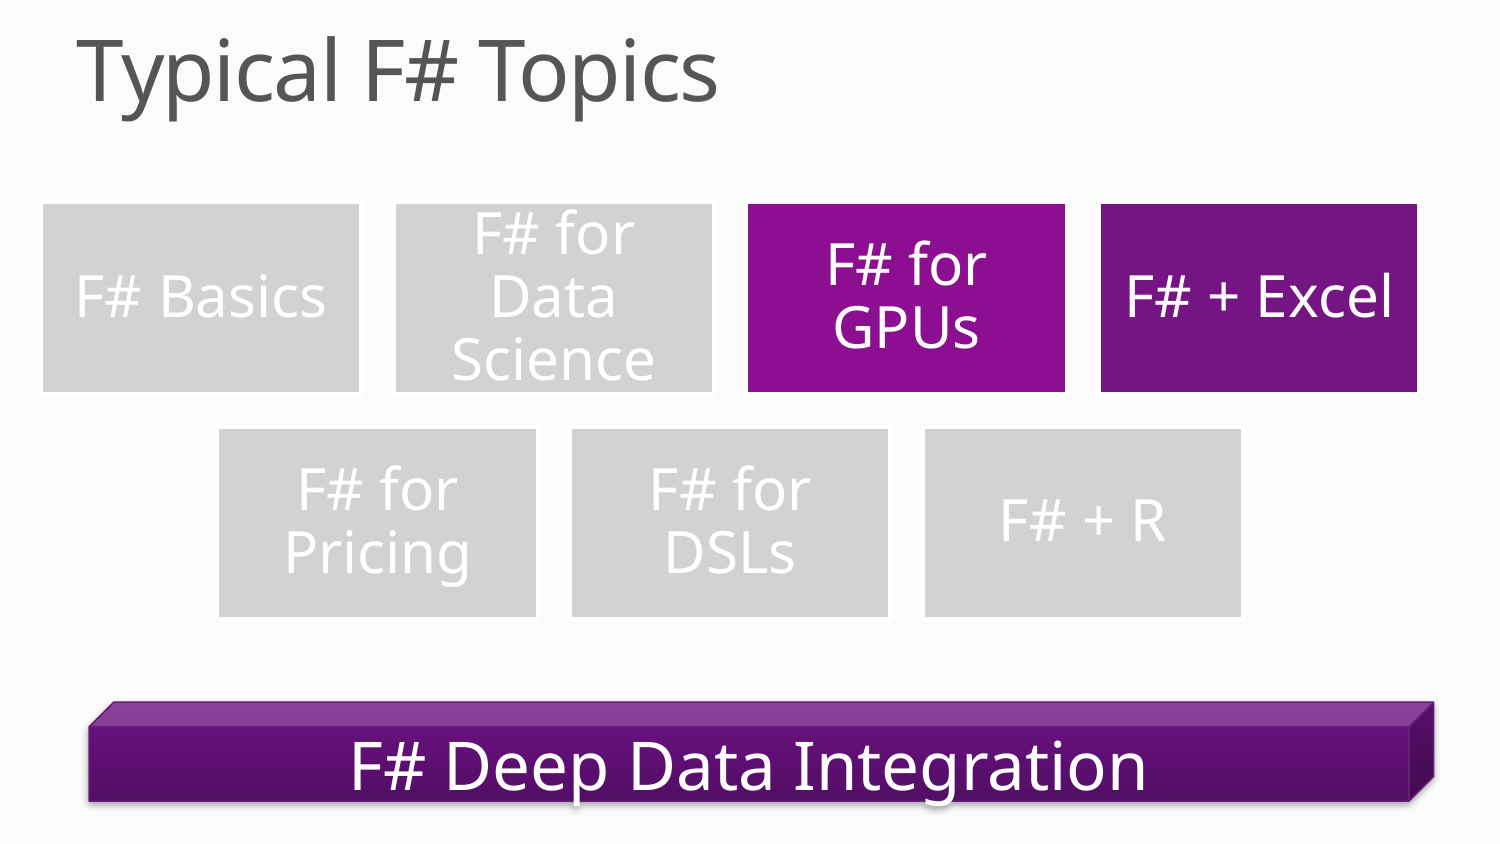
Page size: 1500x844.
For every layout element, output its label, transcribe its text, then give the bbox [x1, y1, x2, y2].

title Typical F# Topics [76, 28, 1424, 122]
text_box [40, 151, 1421, 671]
text_box F# Deep Data Integration [88, 701, 1435, 802]
